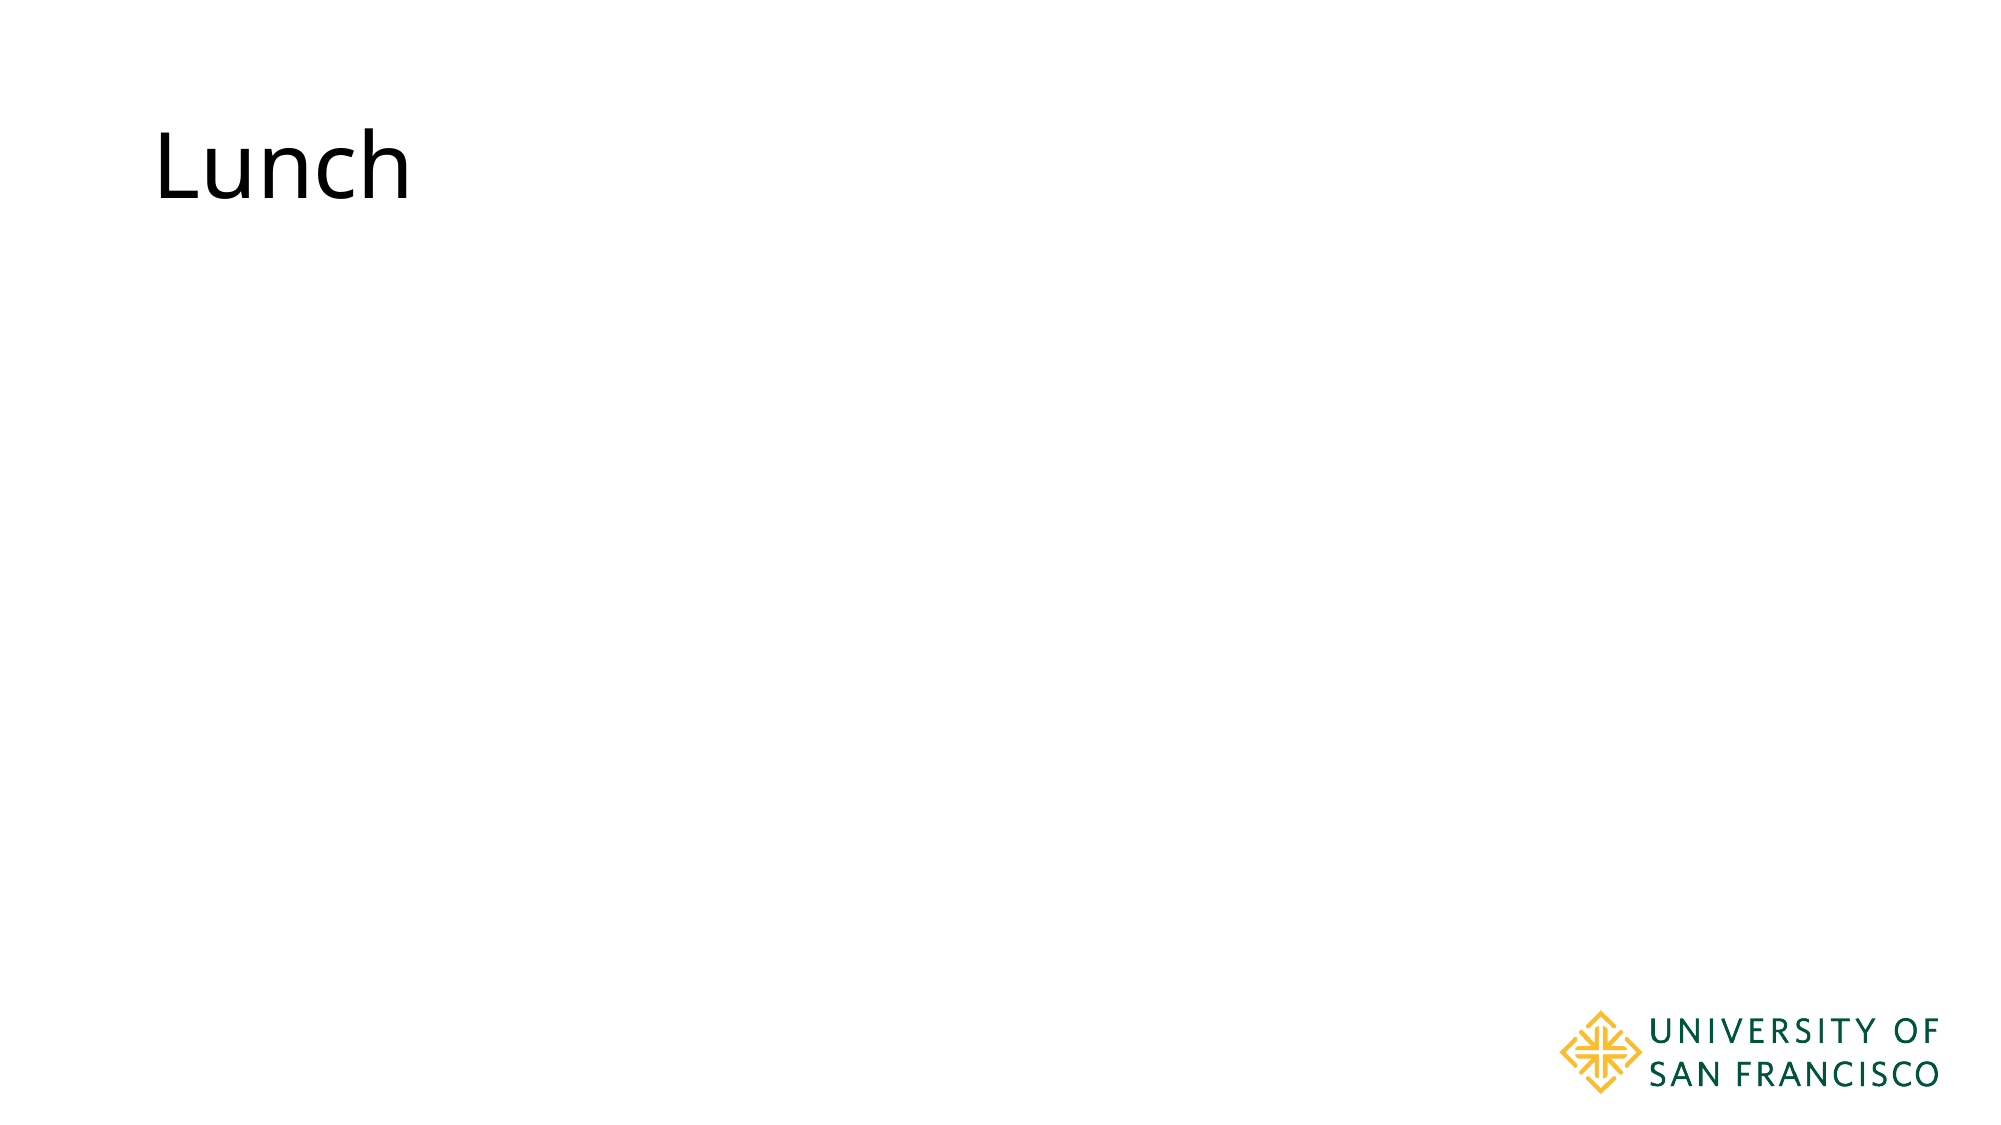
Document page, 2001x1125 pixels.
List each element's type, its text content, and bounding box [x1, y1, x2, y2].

picture [1559, 1010, 1938, 1094]
title Lunch [137, 59, 1863, 278]
